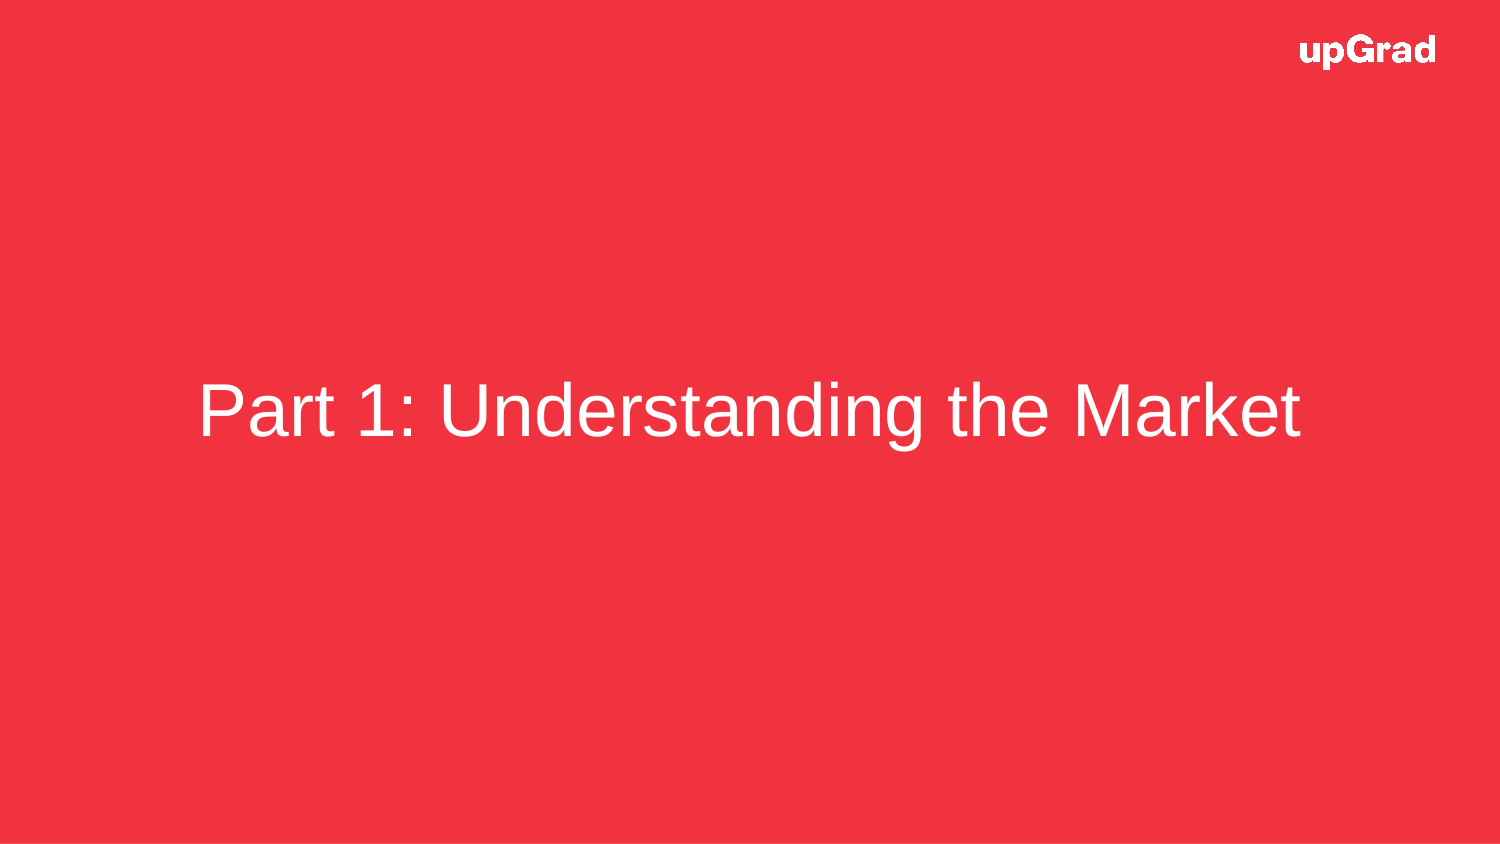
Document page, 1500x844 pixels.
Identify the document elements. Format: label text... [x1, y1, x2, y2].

title Part 1: Understanding the Market [101, 366, 1399, 459]
picture [1300, 34, 1435, 70]
